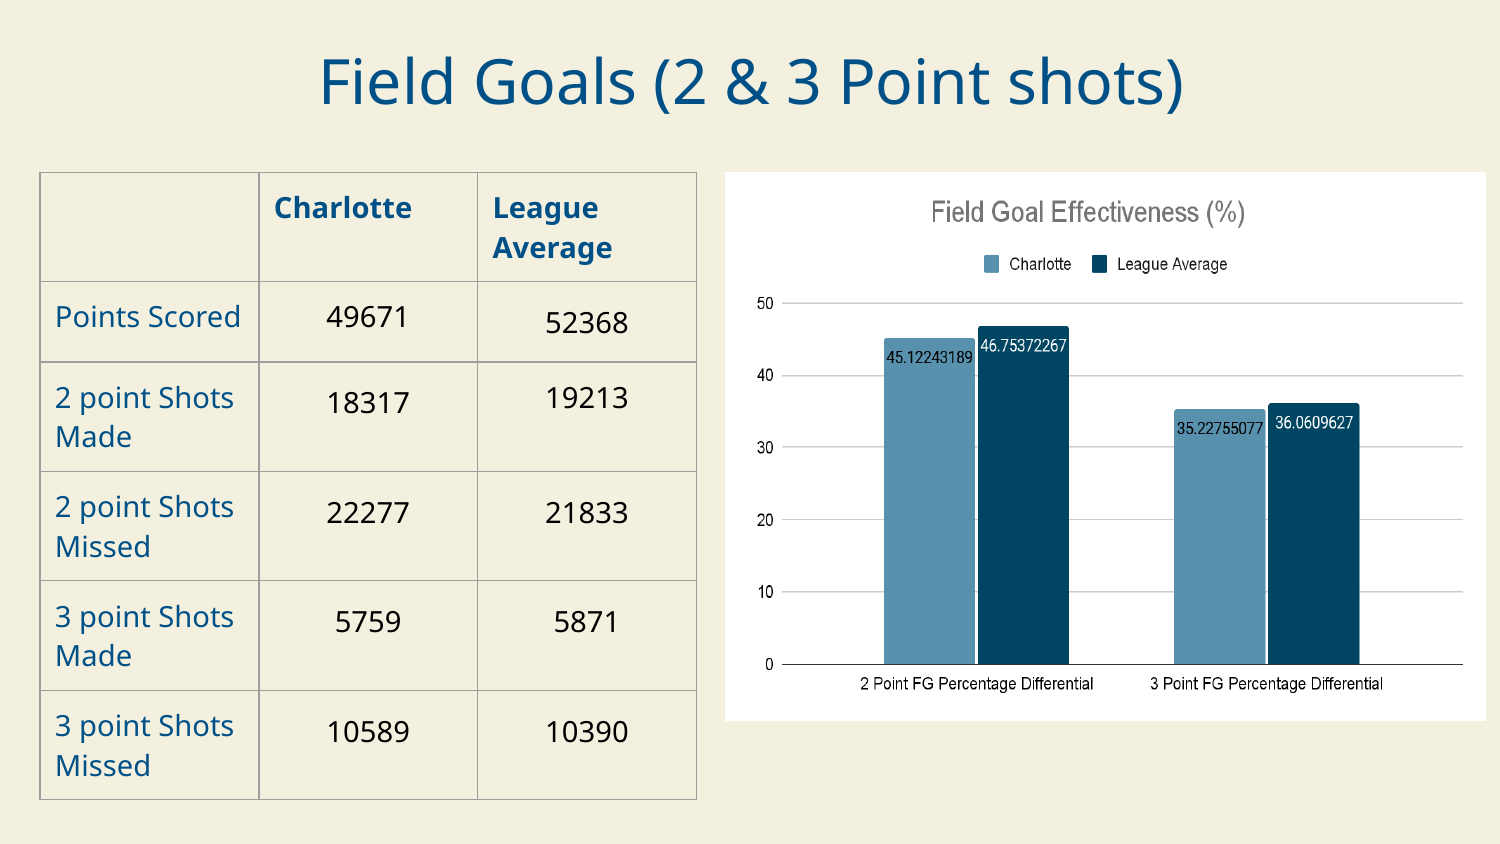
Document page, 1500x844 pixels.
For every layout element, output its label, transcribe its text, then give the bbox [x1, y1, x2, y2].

table_header Charlotte [260, 173, 477, 281]
table_cell 49671 [260, 282, 477, 361]
table_cell 3 point Shots Made [41, 581, 258, 690]
table_header League Average [478, 173, 696, 281]
table_cell 10390 [478, 691, 696, 799]
table_cell 2 point Shots Made [41, 363, 258, 471]
picture [725, 171, 1486, 721]
table_cell 22277 [260, 472, 477, 580]
table_cell 5759 [260, 581, 477, 690]
table_cell 2 point Shots Missed [41, 472, 258, 580]
table_cell 19213 [478, 363, 696, 471]
table_cell 3 point Shots Missed [41, 691, 258, 799]
table_cell 52368 [478, 282, 696, 361]
table_header [41, 173, 258, 281]
table_cell 18317 [260, 363, 477, 471]
table_cell 10589 [260, 691, 477, 799]
text_box Field Goals (2 & 3 Point shots) [58, 27, 1446, 150]
table_cell Points Scored [41, 282, 258, 361]
table_cell 21833 [478, 472, 696, 580]
table_cell 5871 [478, 581, 696, 690]
